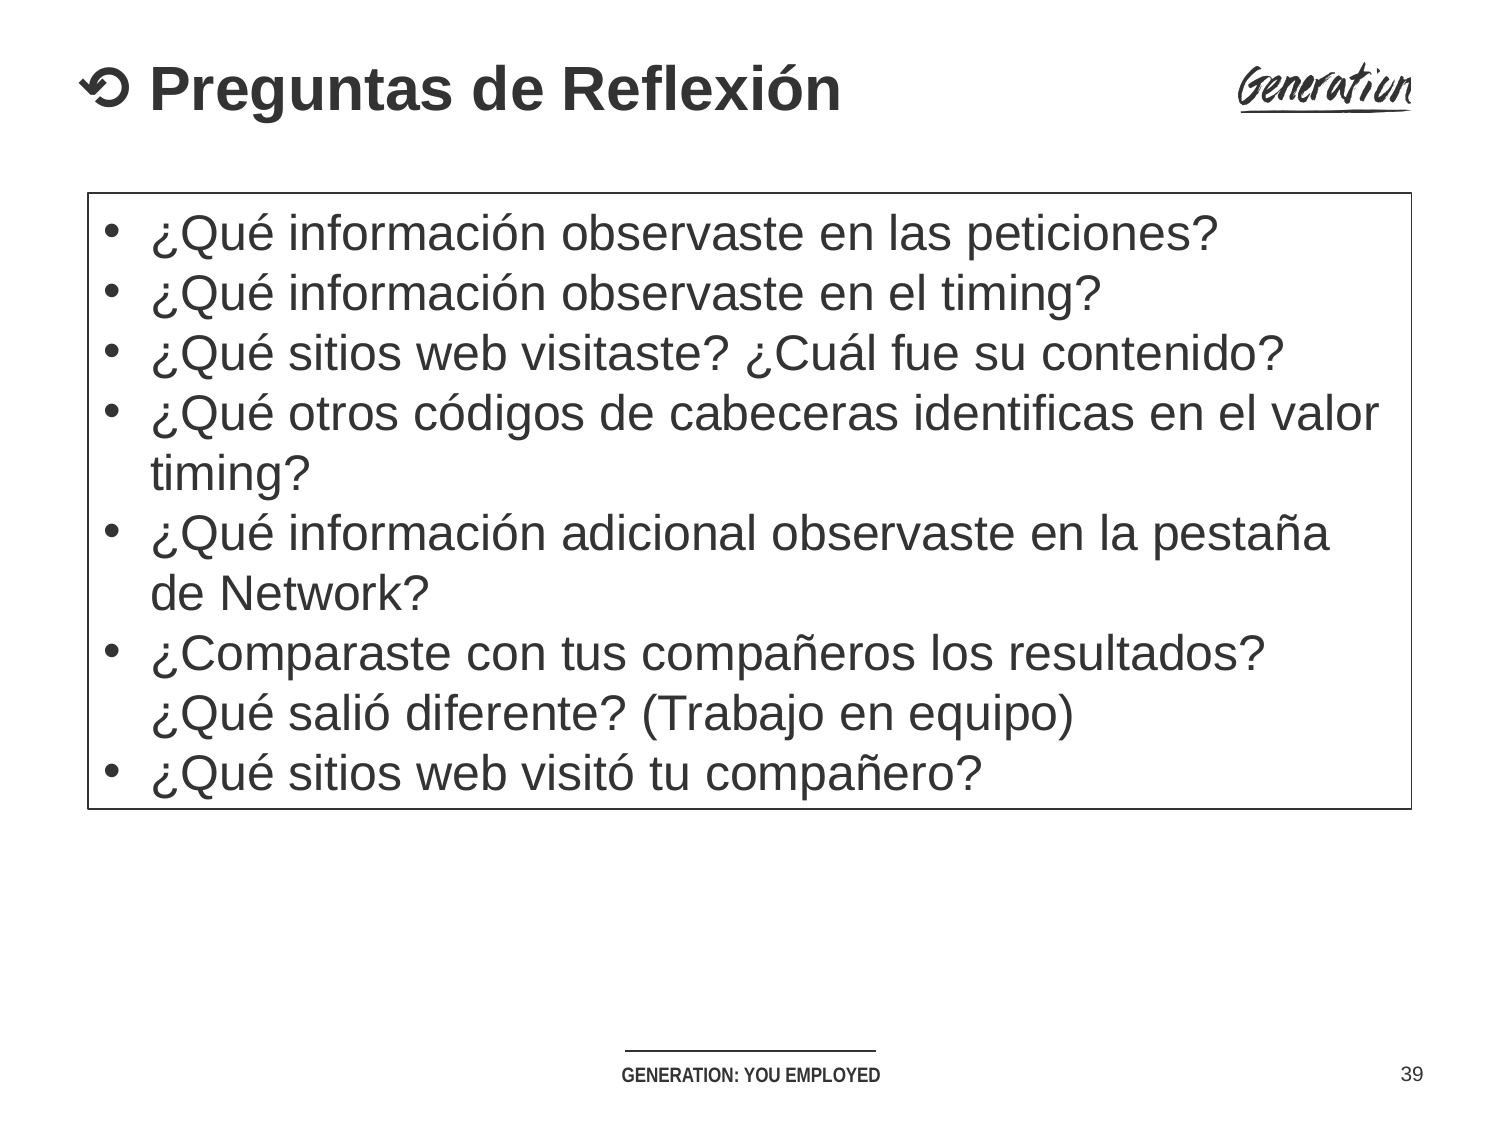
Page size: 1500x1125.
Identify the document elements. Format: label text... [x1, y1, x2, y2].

text_box ¿Qué información observaste en las peticiones? ¿Qué información observaste en el timing? ¿Qué sitios web visitaste? ¿Cuál fue su contenido? ¿Qué otros códigos de cabeceras identificas en el valor timing? ¿Qué información adicional observaste en la pestaña de Network? ¿Comparaste con tus compañeros los resultados? ¿Qué salió diferente? (Trabajo en equipo) ¿Qué sitios web visitó tu compañero? [88, 192, 1412, 809]
picture [1392, 62, 1411, 113]
title ⟲ Preguntas de Reflexión [78, 36, 1392, 127]
